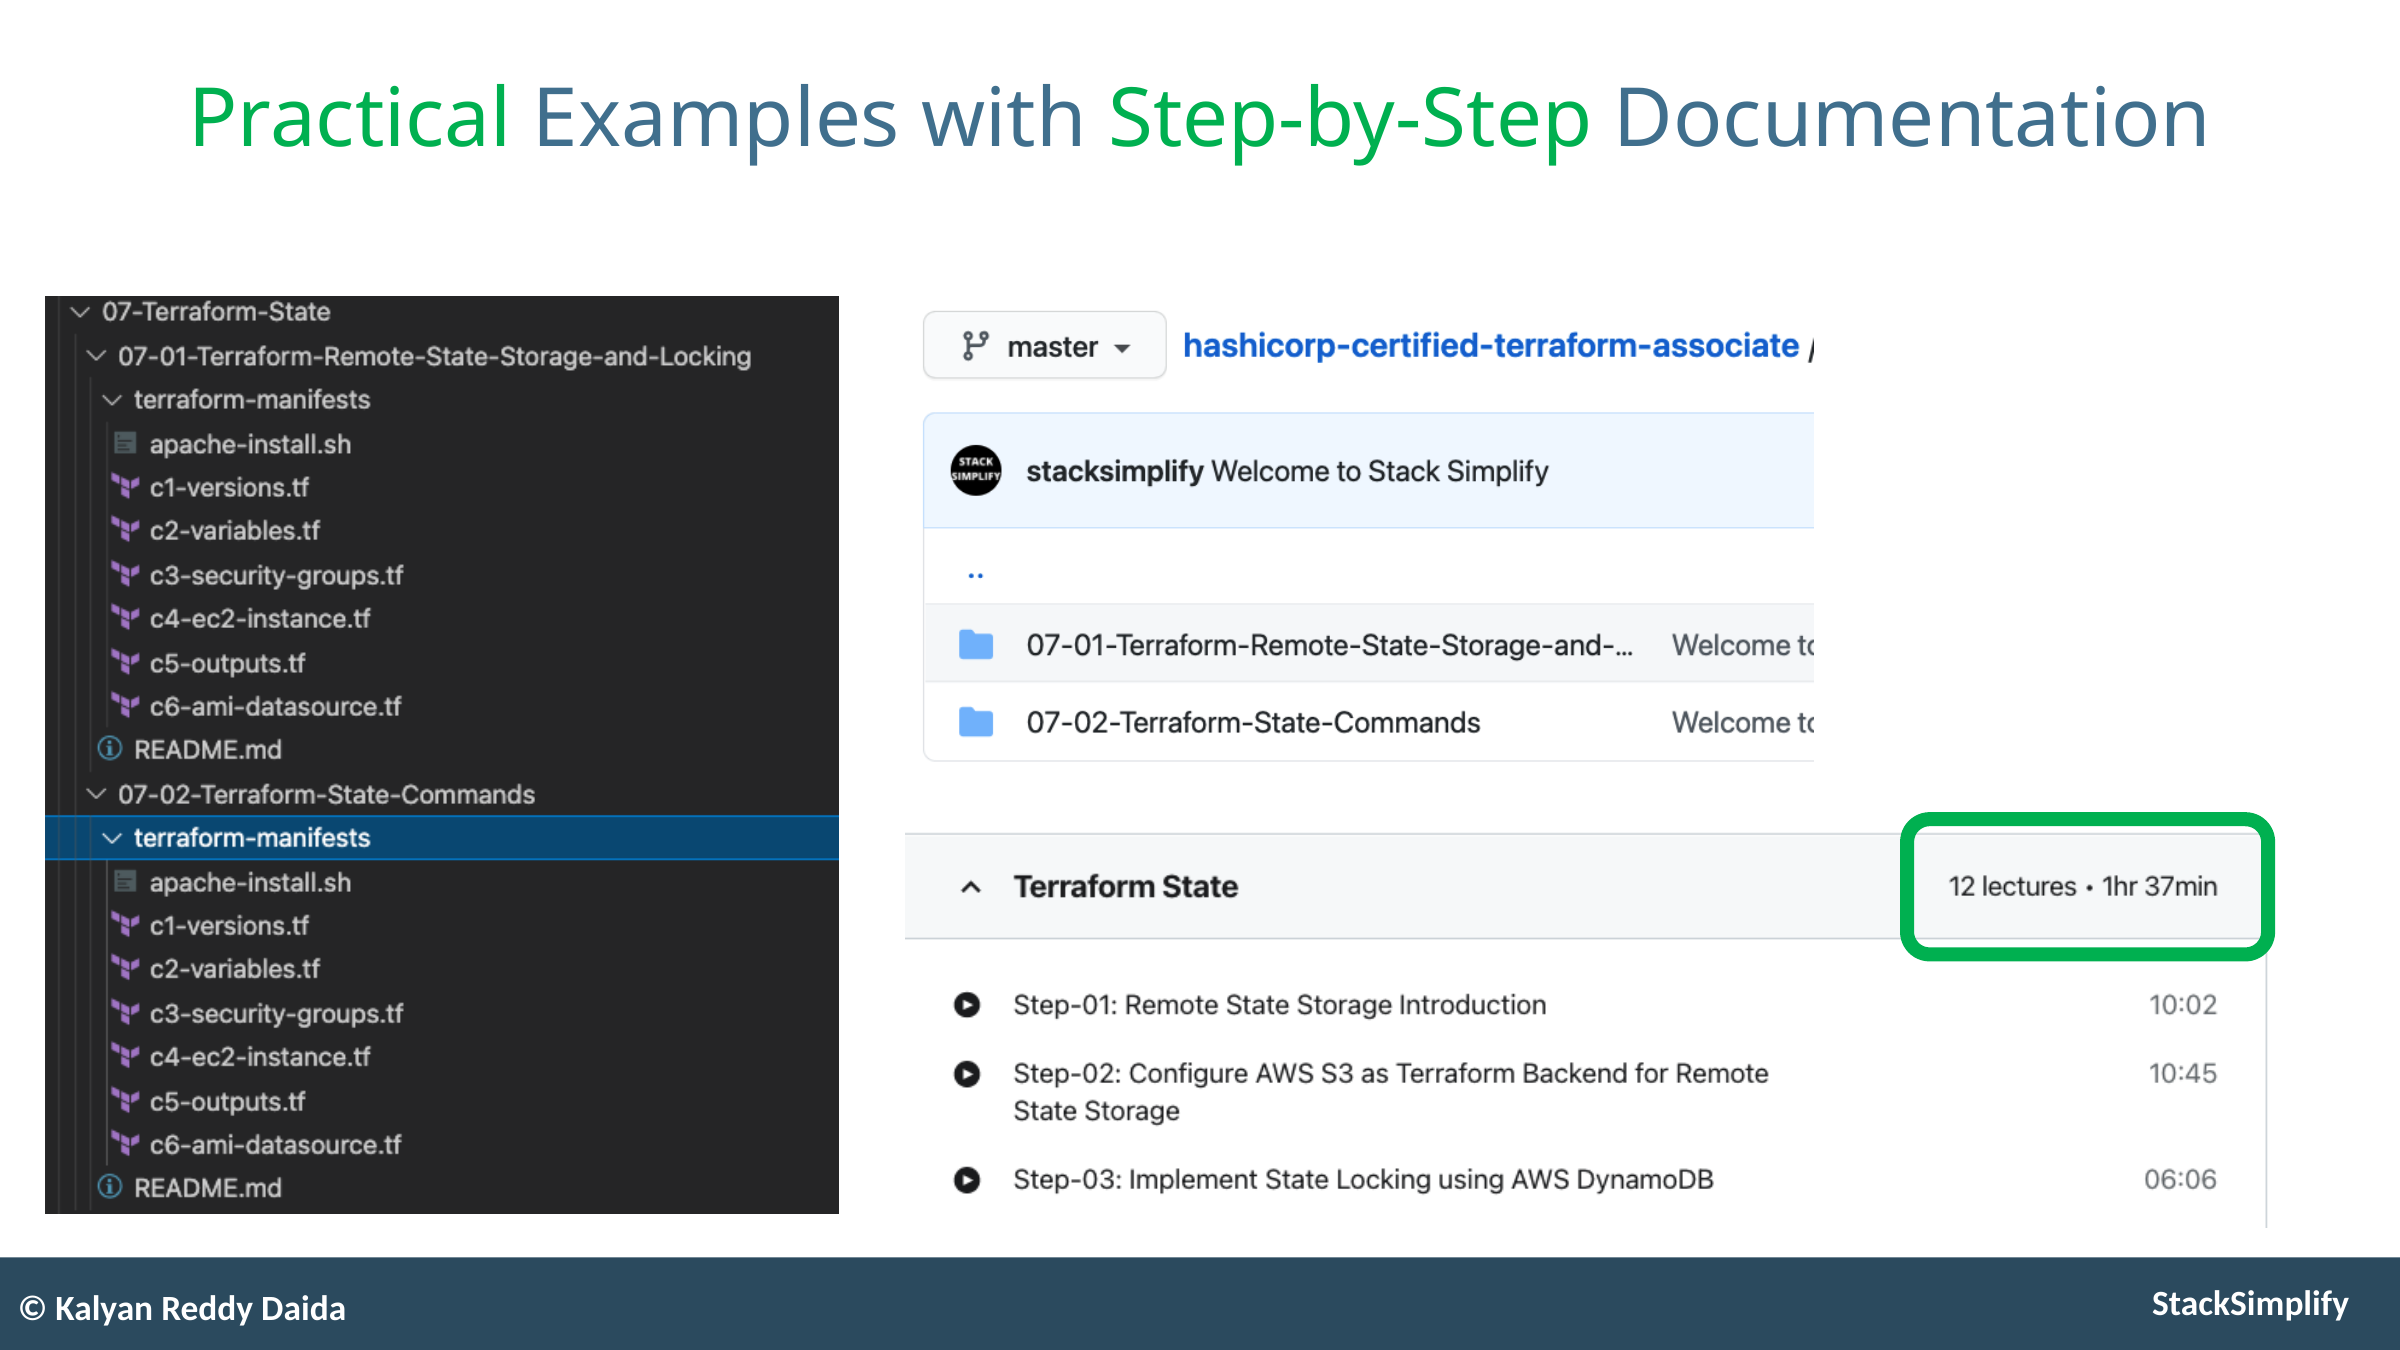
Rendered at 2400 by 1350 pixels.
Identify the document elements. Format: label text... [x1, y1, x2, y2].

footer © Kalyan Reddy Daida [0, 1269, 810, 1342]
title Practical Examples with Step-by-Step Documentation [165, 22, 2235, 218]
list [45, 295, 839, 1214]
picture [904, 259, 2269, 1229]
